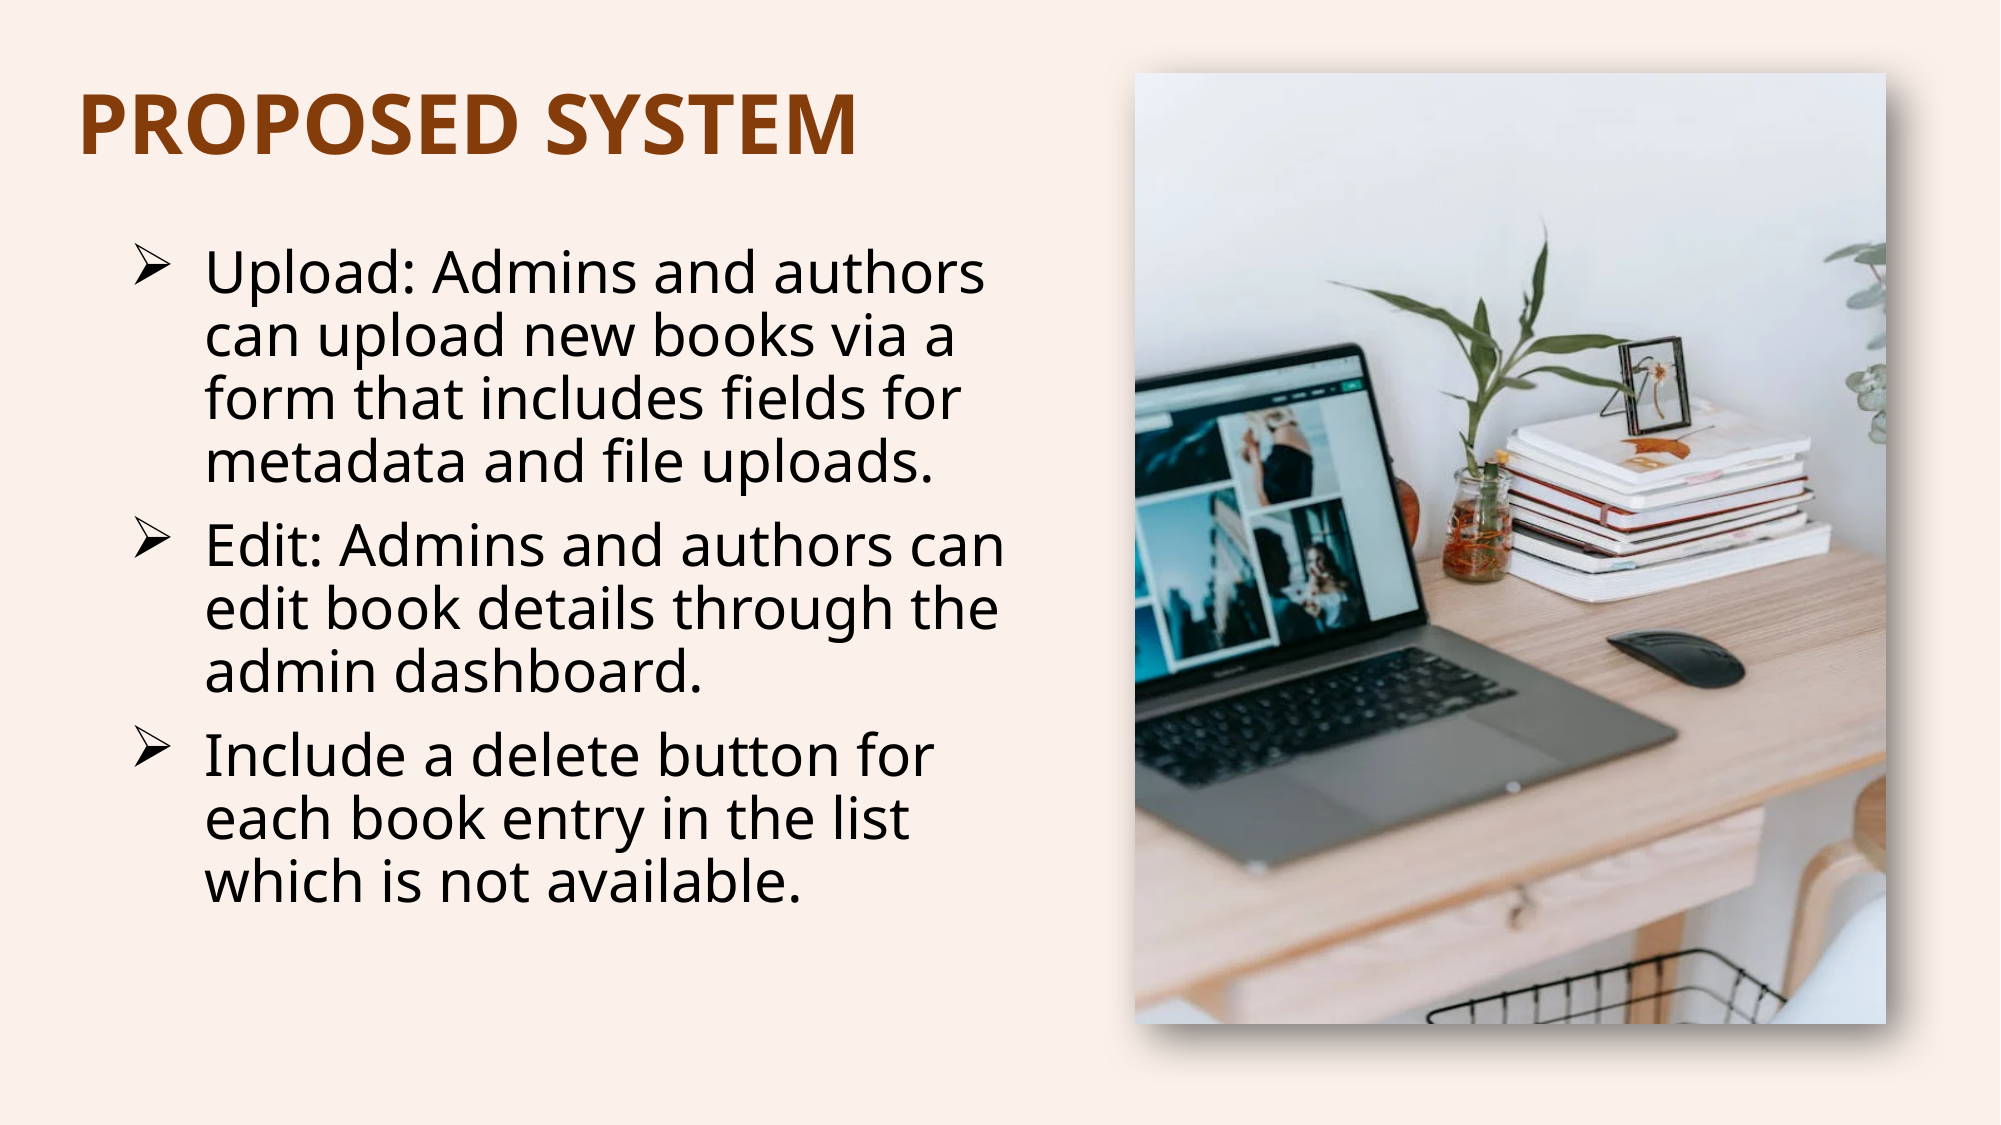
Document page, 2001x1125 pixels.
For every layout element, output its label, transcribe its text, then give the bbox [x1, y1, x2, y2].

list Upload: Admins and authors can upload new books via a form that includes fields for metadata and file uploads. Edit: Admins and authors can edit book details through the admin dashboard. Include a delete button for each book entry in the list which is not available. [114, 236, 1064, 862]
picture [1135, 73, 1886, 1024]
picture [1135, 623, 1153, 627]
title PROPOSED SYSTEM [61, 0, 925, 180]
